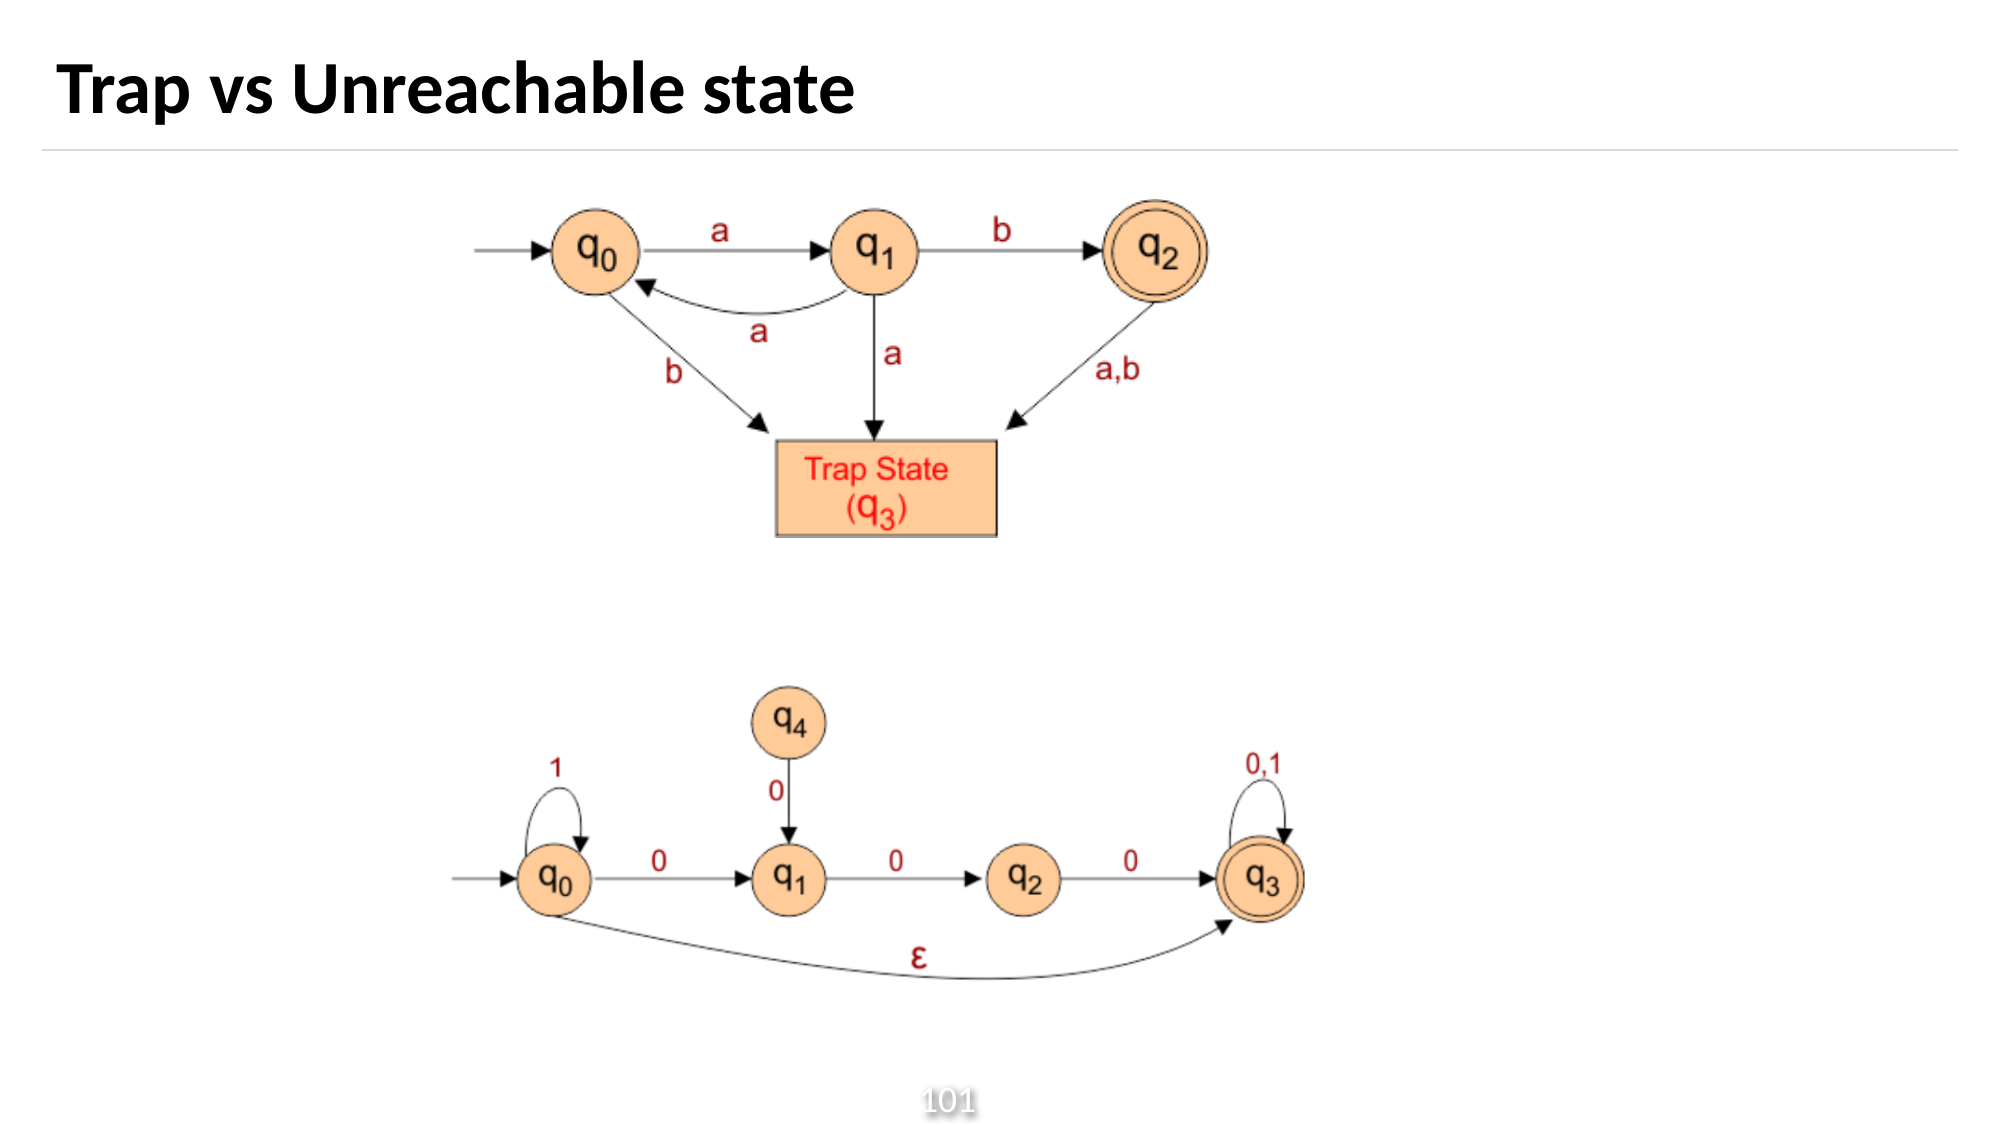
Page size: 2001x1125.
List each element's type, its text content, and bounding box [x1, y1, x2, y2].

picture [474, 199, 1210, 538]
title Trap vs Unreachable state [41, 17, 1959, 150]
picture [437, 674, 1305, 983]
